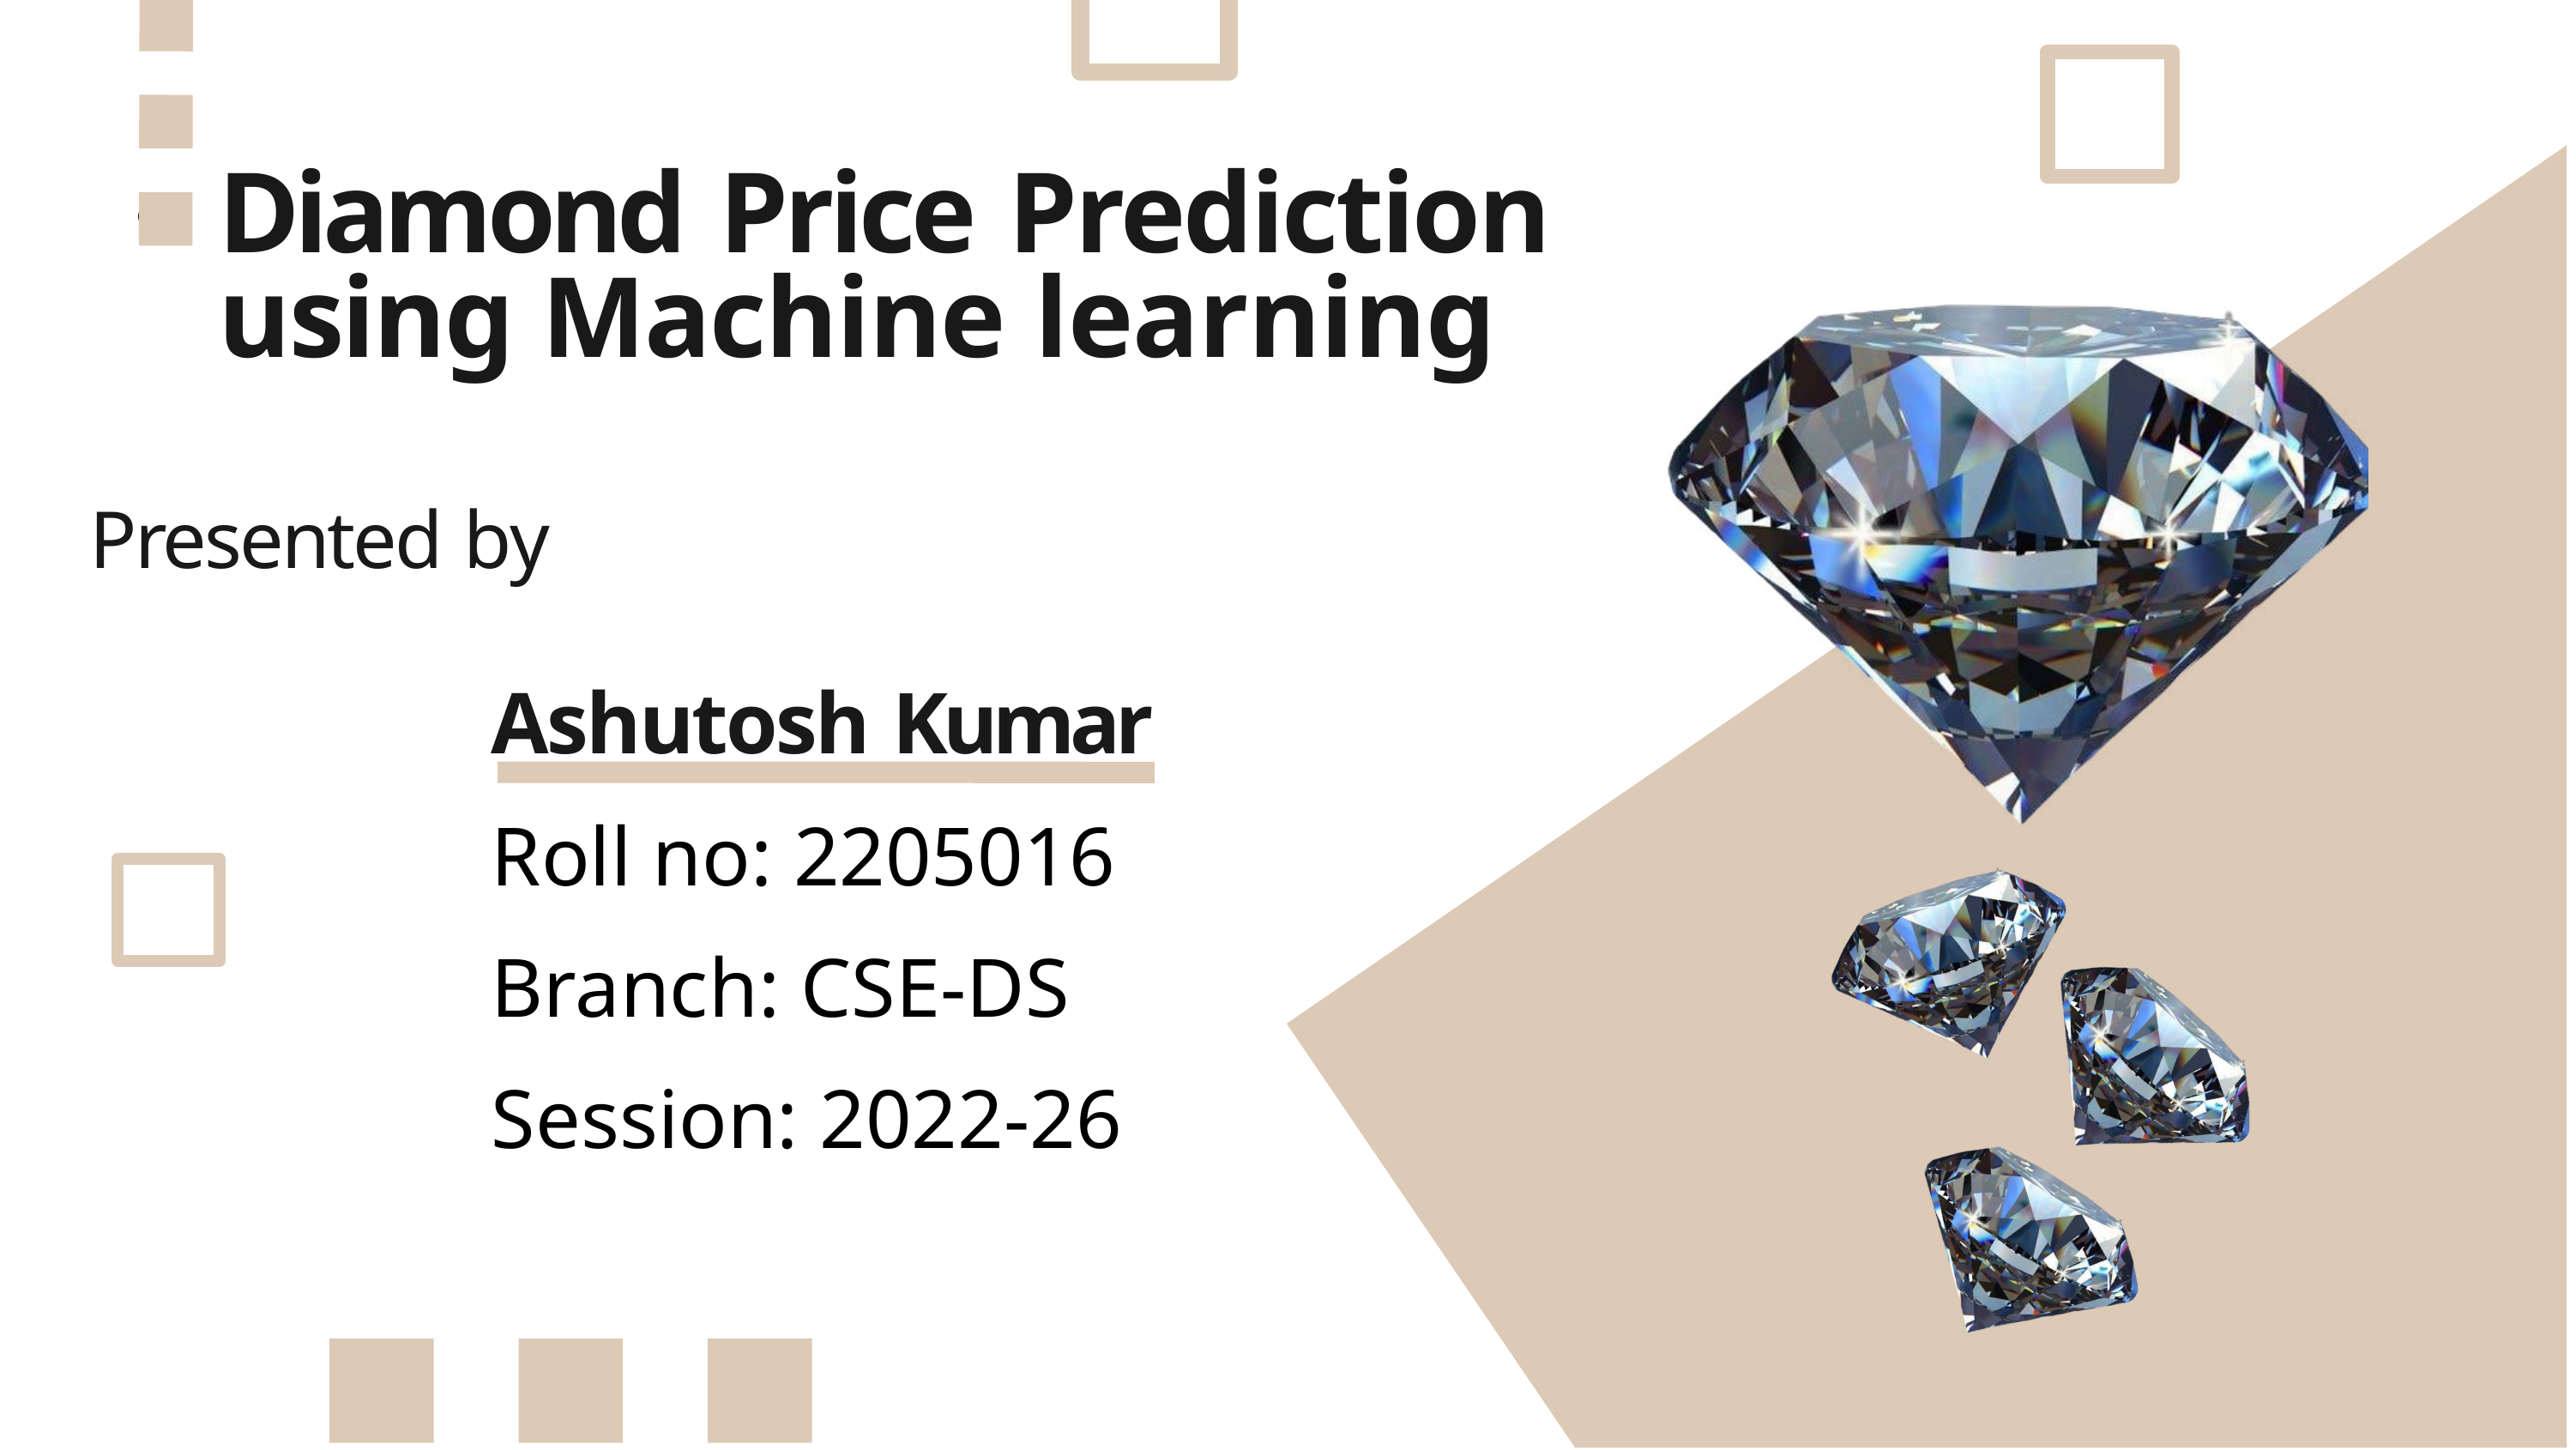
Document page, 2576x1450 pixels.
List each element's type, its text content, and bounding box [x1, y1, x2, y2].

text_box [2047, 51, 2173, 177]
text_box Presented by Ashutosh Kumar Roll no: 2205016 Branch: CSE-DS Session: 2022-26 [87, 486, 1368, 1165]
text_box [139, 94, 193, 149]
text_box [329, 1338, 434, 1443]
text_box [137, 191, 193, 246]
text_box [708, 1338, 812, 1443]
text_box [518, 1338, 624, 1443]
text_box [1080, 0, 1229, 72]
title Diamond Price Prediction using Machine learning [216, 139, 1873, 411]
text_box [118, 859, 220, 961]
text_box [139, 0, 193, 51]
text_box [1650, 275, 2368, 1406]
text_box [1368, 145, 2567, 1448]
